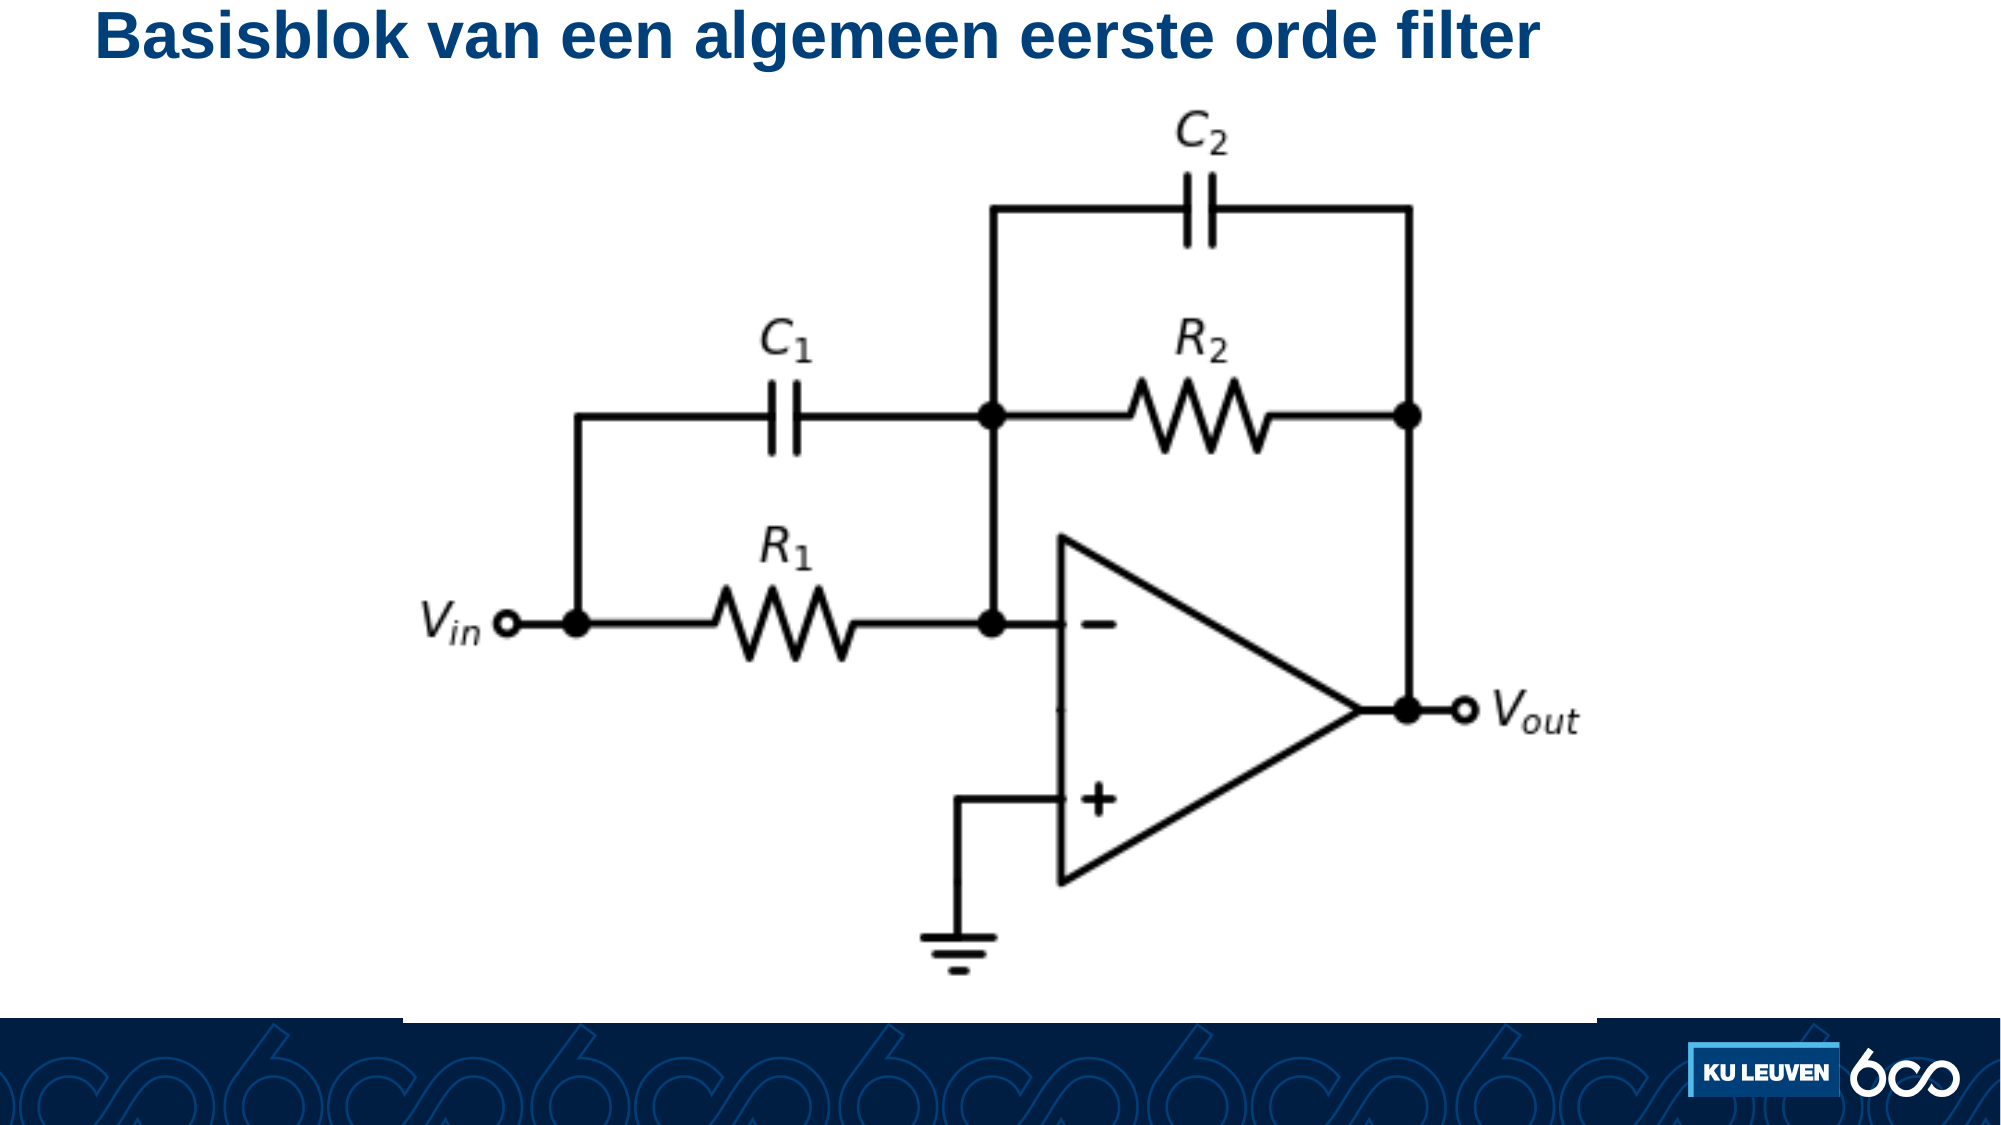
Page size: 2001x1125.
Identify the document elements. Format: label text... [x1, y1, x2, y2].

picture [0, 92, 2001, 1125]
title Basisblok van een algemeen eerste orde filter [94, 0, 1906, 108]
